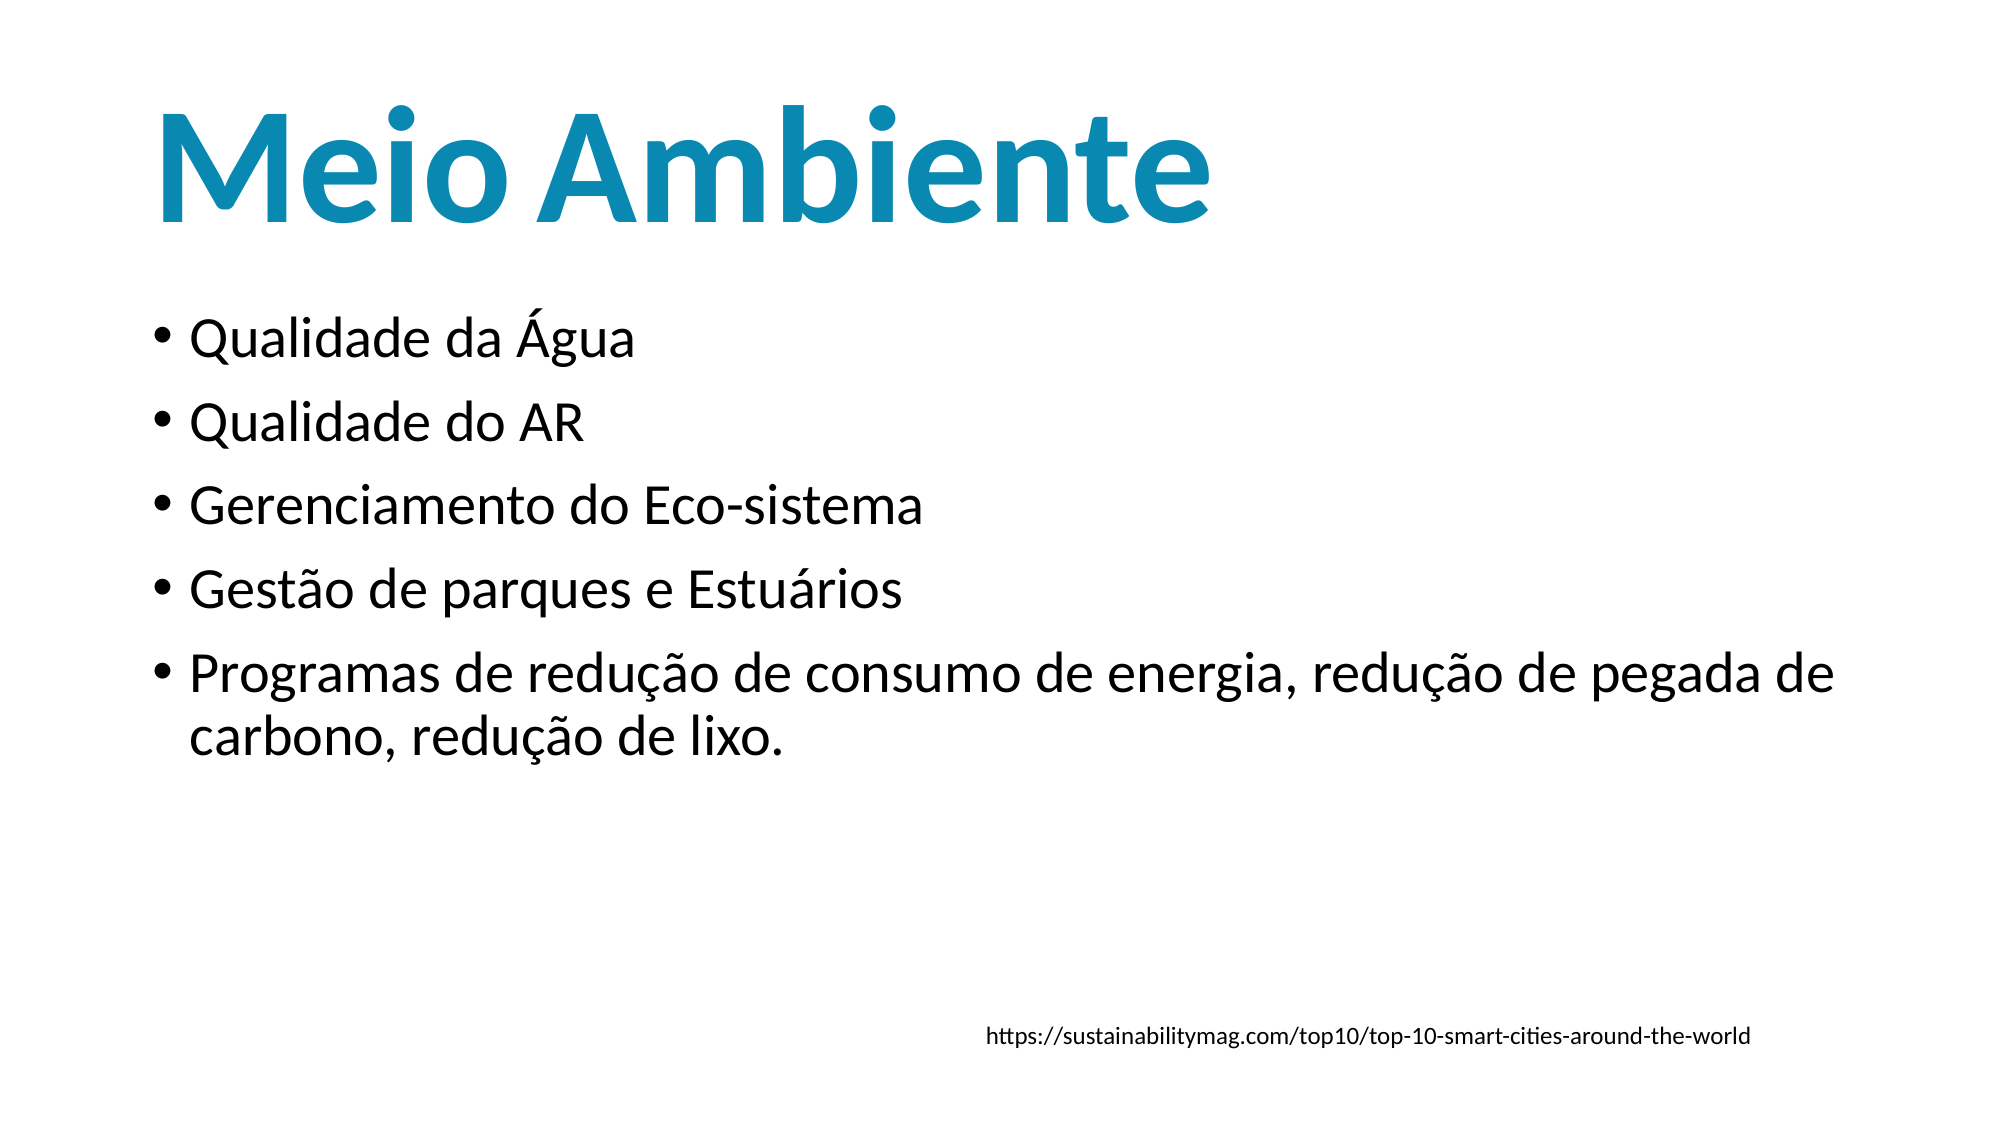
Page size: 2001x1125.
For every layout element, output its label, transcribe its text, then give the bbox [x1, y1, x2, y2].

list Qualidade da Água Qualidade do AR Gerenciamento do Eco-sistema Gestão de parques e Estuários Programas de redução de consumo de energia, redução de pegada de carbono, redução de lixo. [137, 299, 1863, 1014]
title Meio Ambiente [137, 59, 1863, 278]
text_box https://sustainabilitymag.com/top10/top-10-smart-cities-around-the-world [971, 1012, 1971, 1057]
